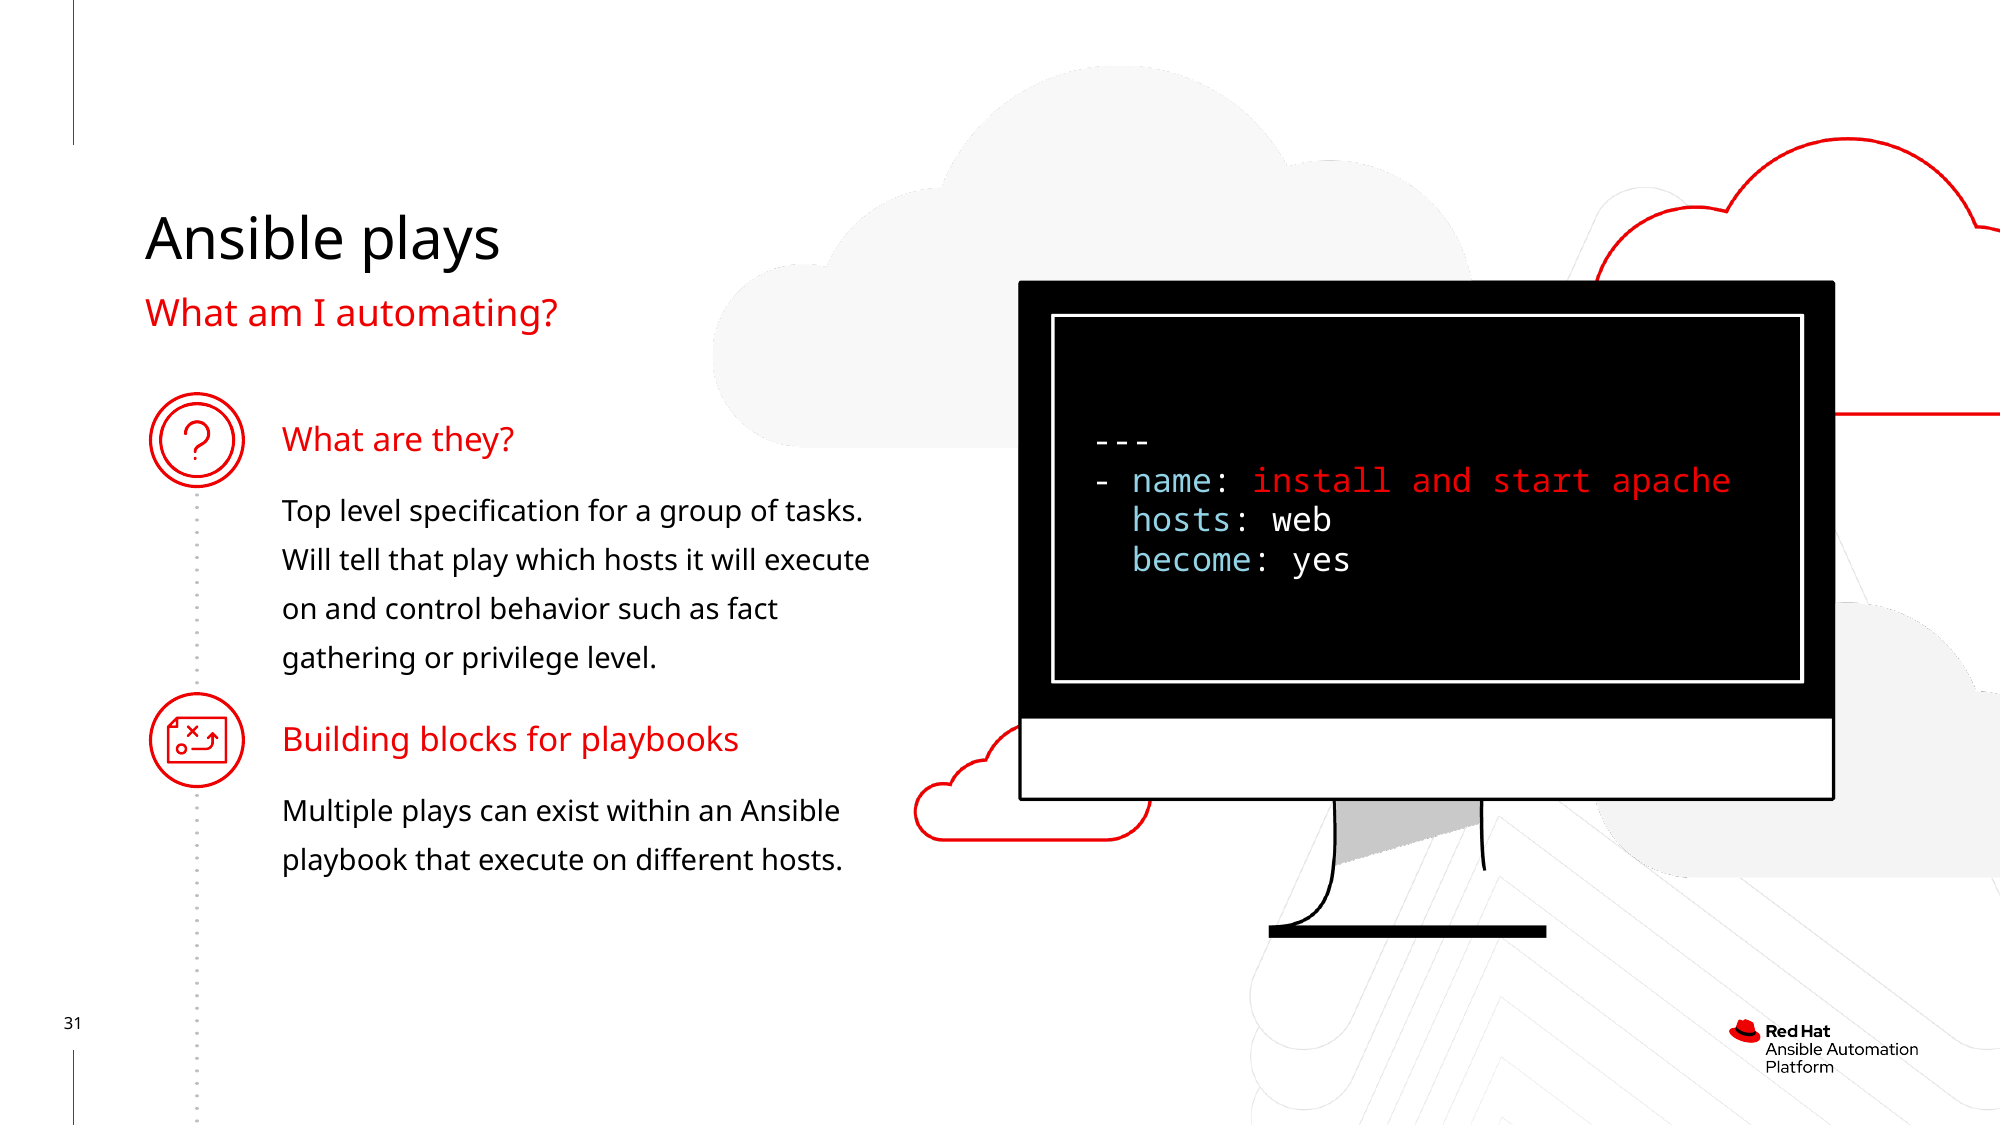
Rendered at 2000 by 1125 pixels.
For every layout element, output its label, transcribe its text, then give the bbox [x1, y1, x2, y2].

text_box [177, 694, 192, 698]
text_box Building blocks for playbooks Multiple plays can exist within an Ansible playbook that execute on different hosts. [281, 712, 882, 975]
slide_number ‹#› [13, 1012, 134, 1036]
picture [0, 0, 2000, 1125]
text_box Ansible plays [145, 180, 707, 272]
text_box What am I automating? [145, 272, 707, 320]
text_box [201, 693, 217, 698]
text_box What are they? Top level specification for a group of tasks. Will tell that play which hosts it will execute on and control behavior such as fact gathering or privilege level. [281, 412, 707, 675]
